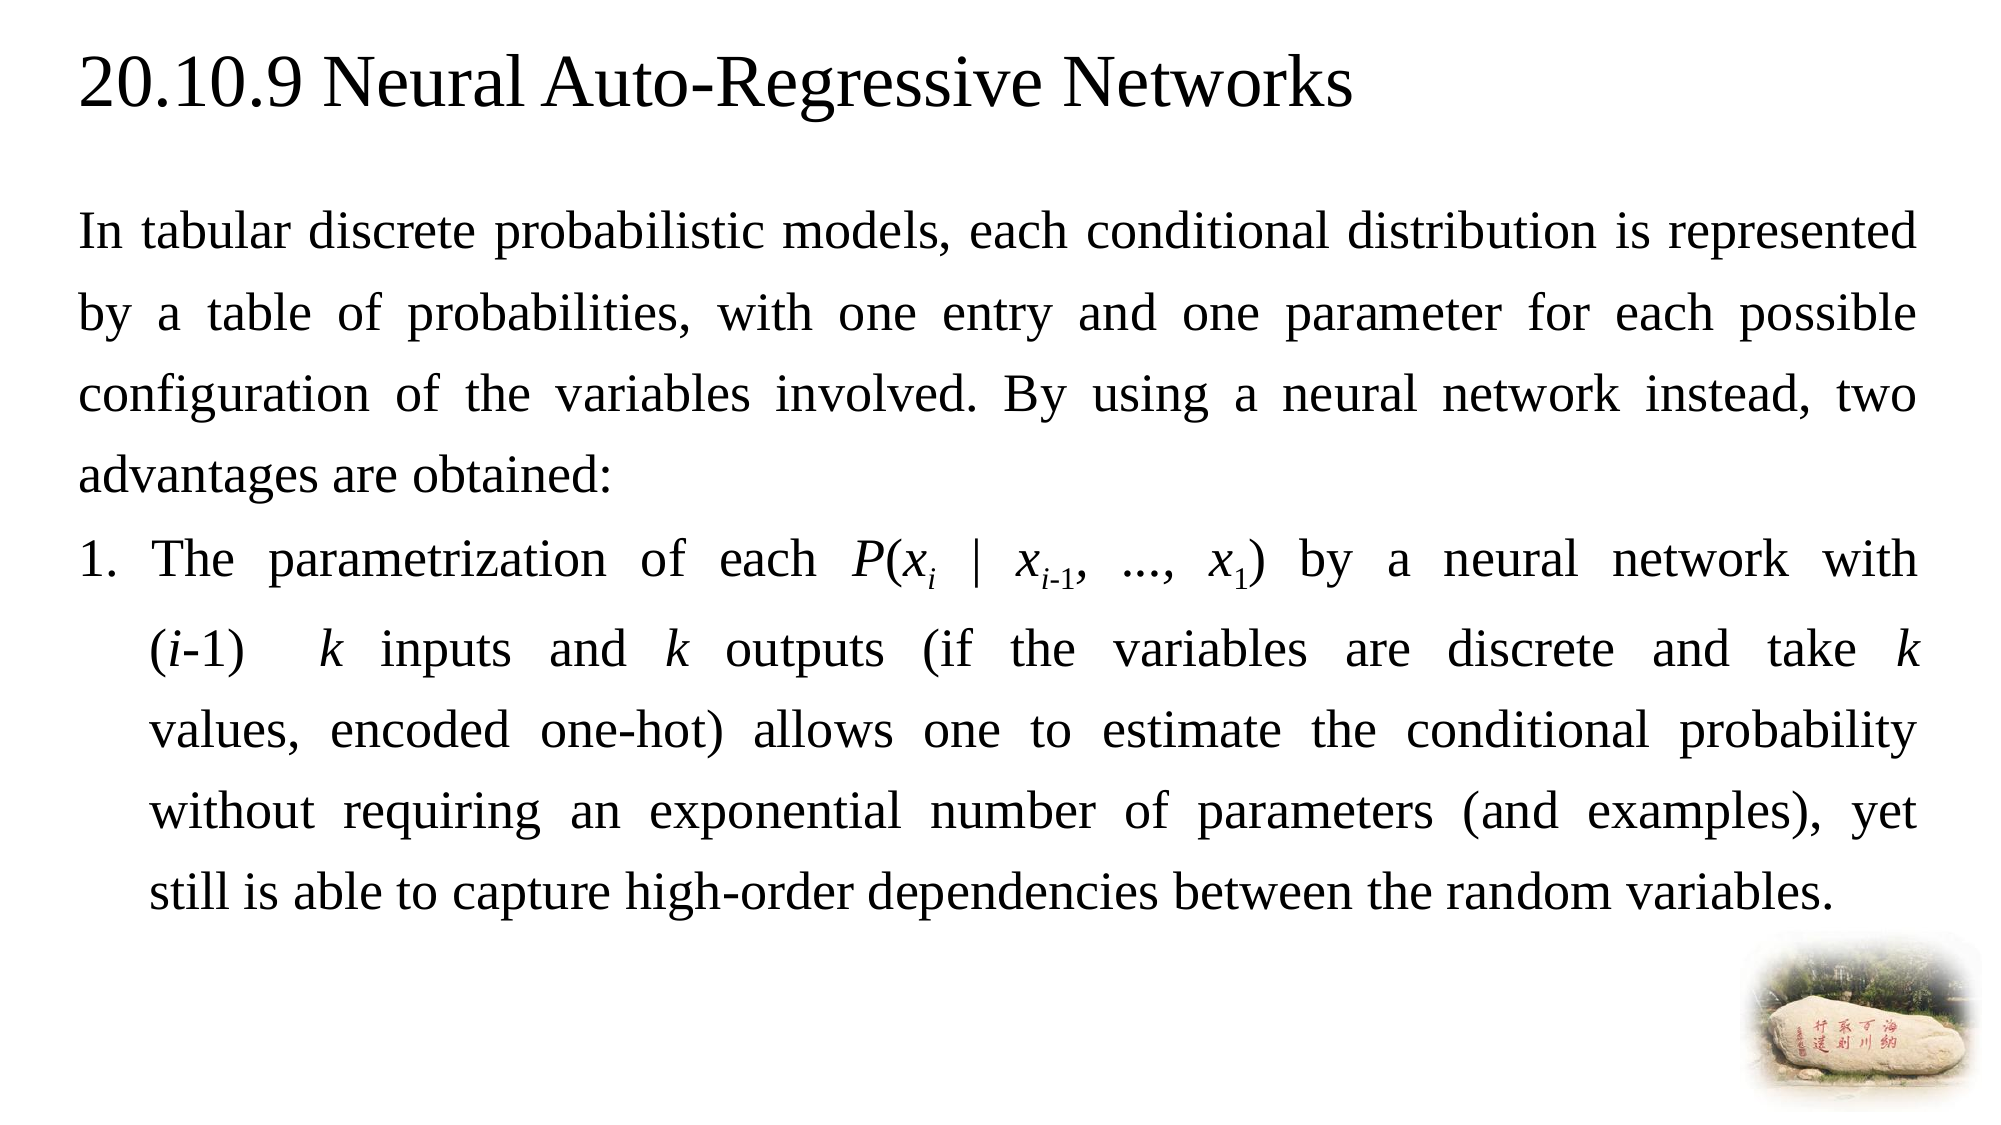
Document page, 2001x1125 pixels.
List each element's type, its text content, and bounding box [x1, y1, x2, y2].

title 20.10.9 Neural Auto-Regressive Networks [63, 21, 1936, 142]
picture [1740, 927, 1985, 1112]
